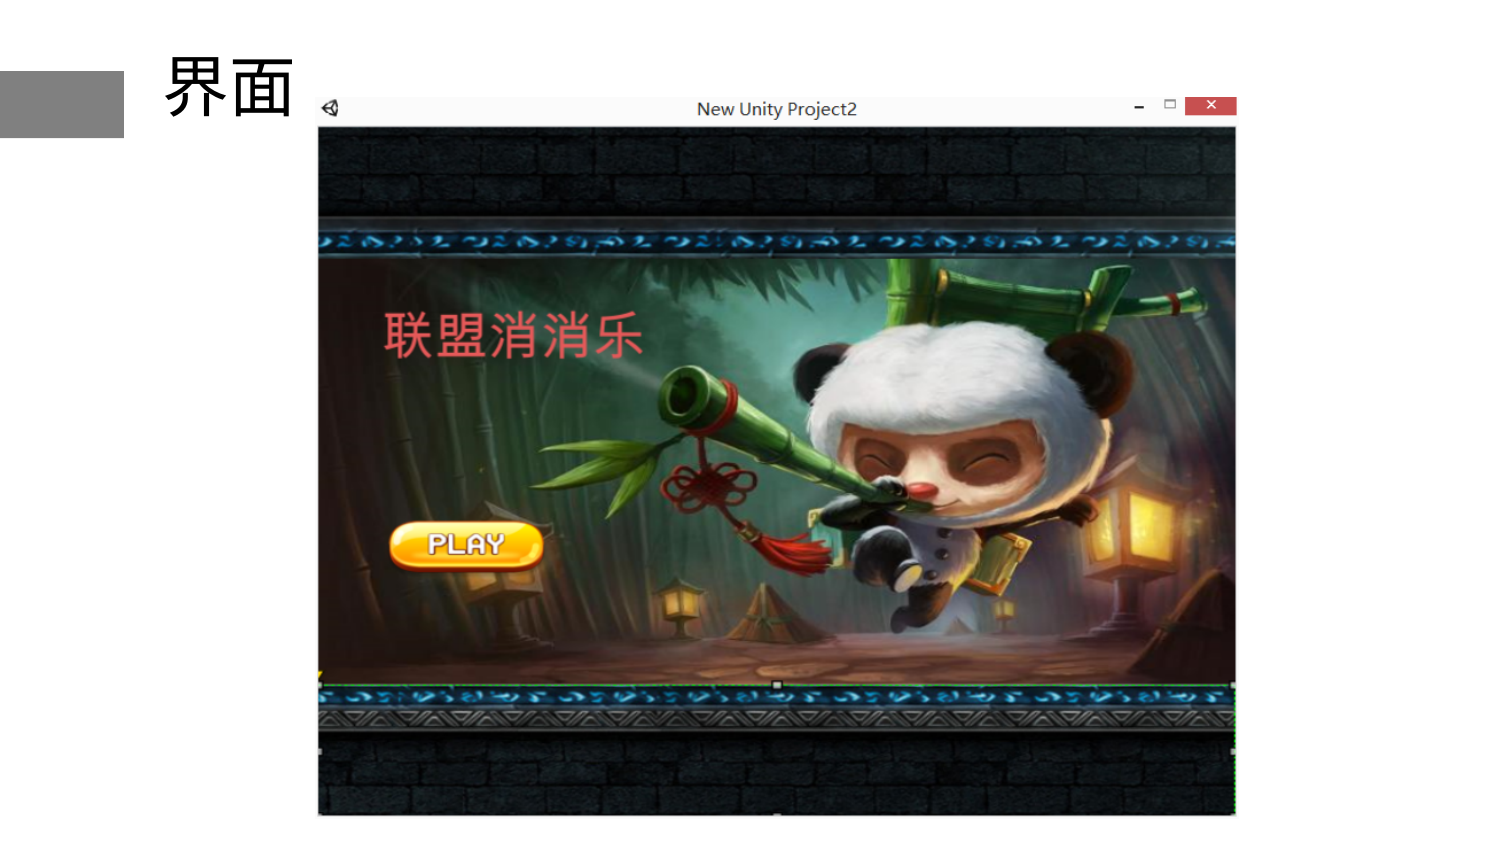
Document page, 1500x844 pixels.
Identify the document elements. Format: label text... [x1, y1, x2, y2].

text_box 界面 [147, 37, 833, 133]
picture [314, 97, 1239, 819]
text_box [0, 70, 125, 139]
